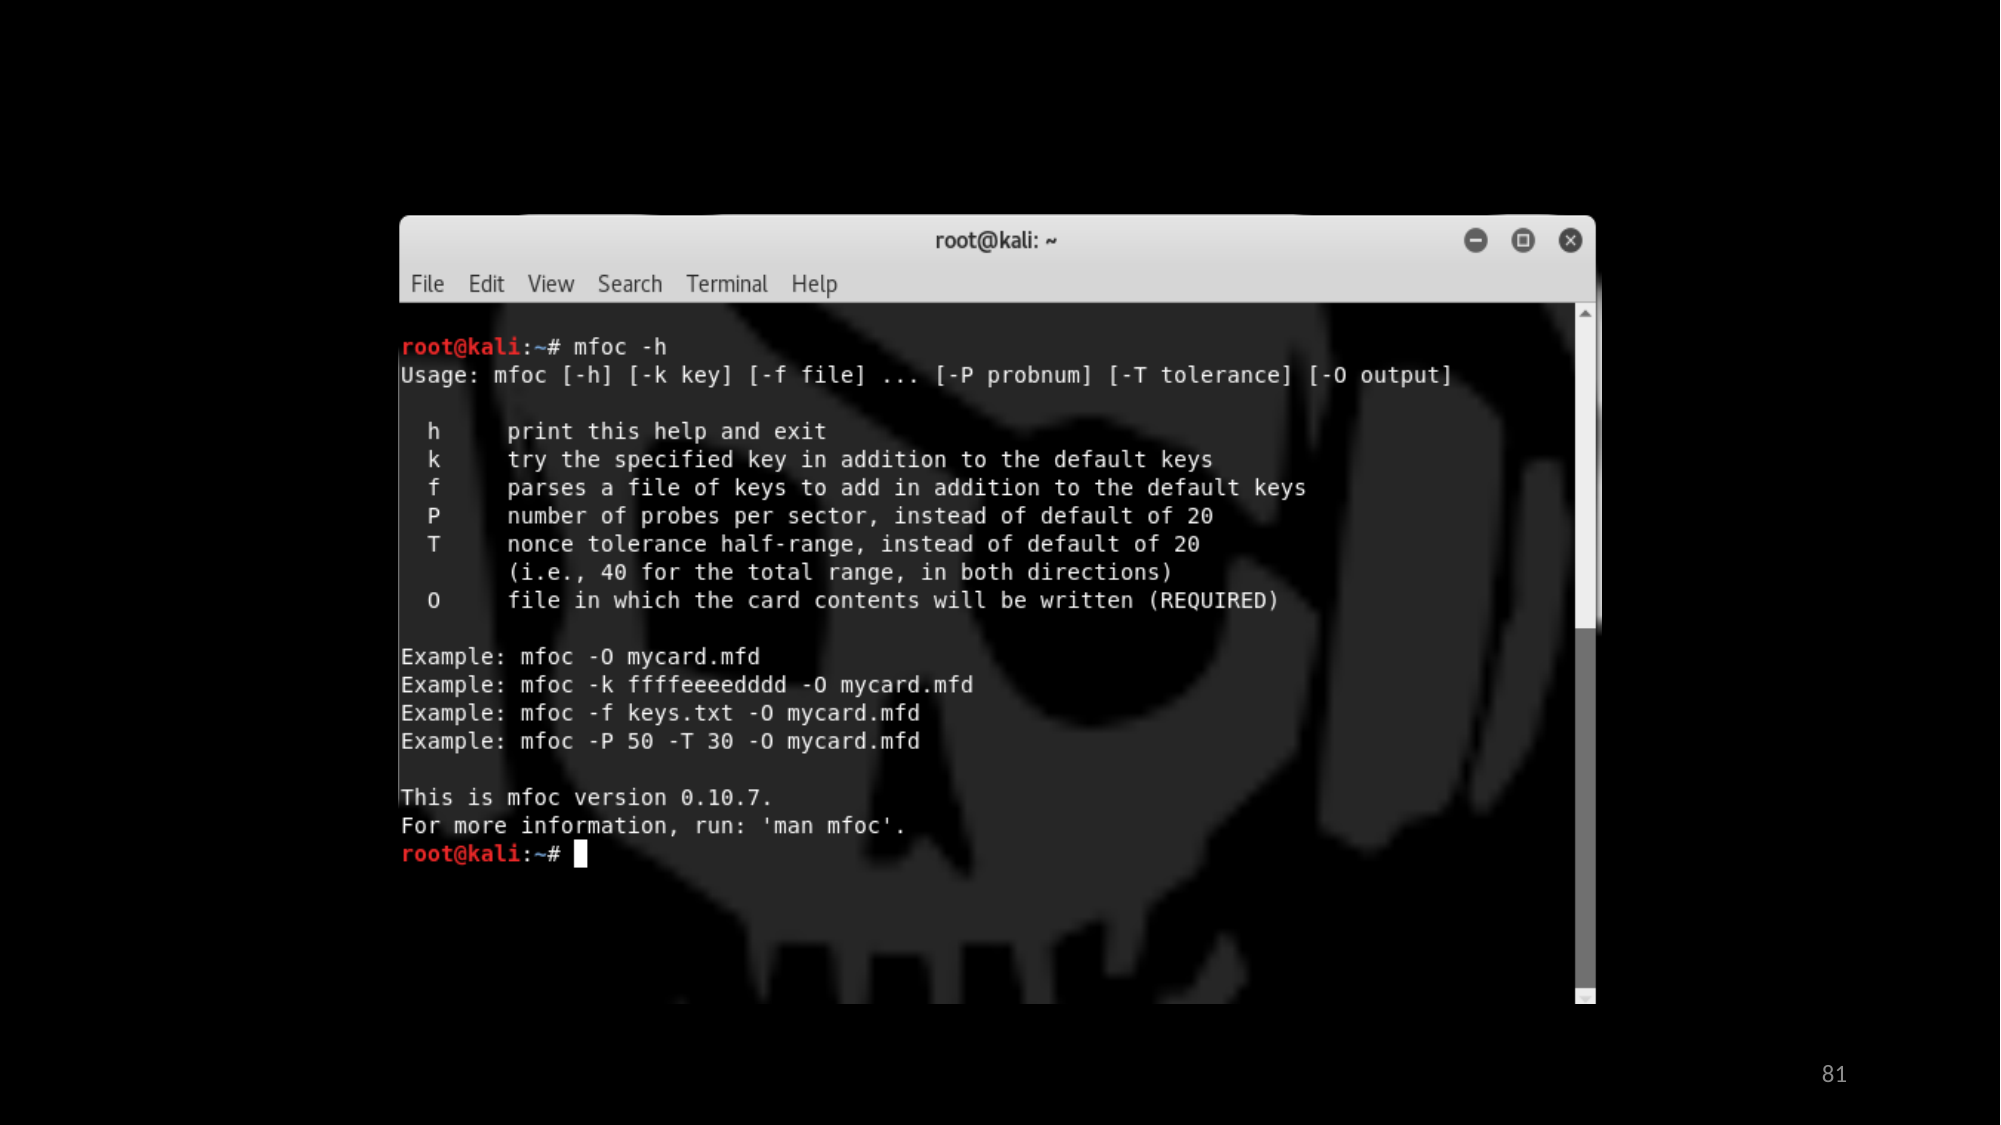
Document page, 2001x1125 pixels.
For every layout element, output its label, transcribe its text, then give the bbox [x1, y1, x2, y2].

picture [397, 214, 1602, 1004]
slide_number 81 [1412, 1042, 1863, 1103]
